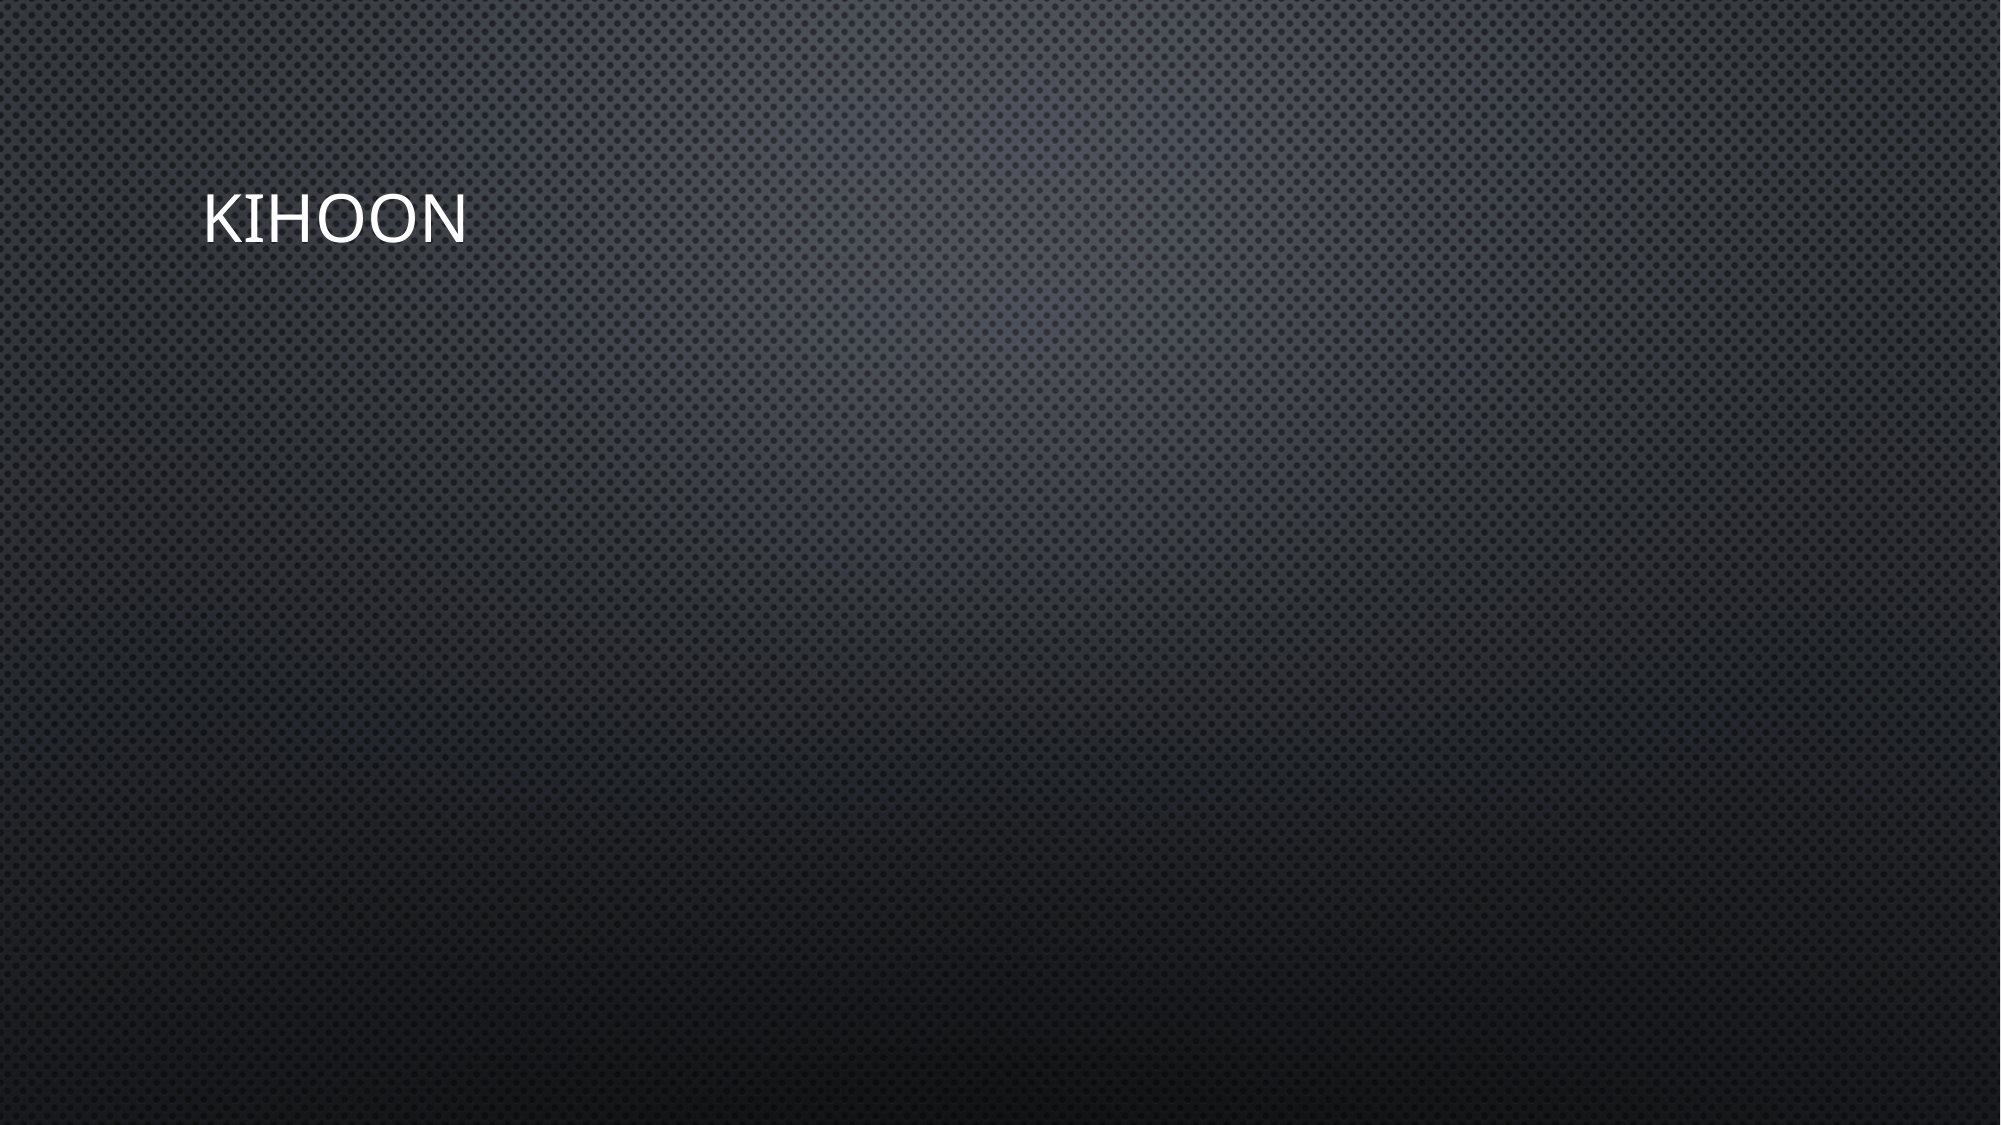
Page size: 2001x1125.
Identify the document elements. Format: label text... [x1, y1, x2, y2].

picture [0, 0, 2001, 1125]
text_box [187, 437, 1813, 950]
text_box Kihoon [187, 99, 1813, 413]
